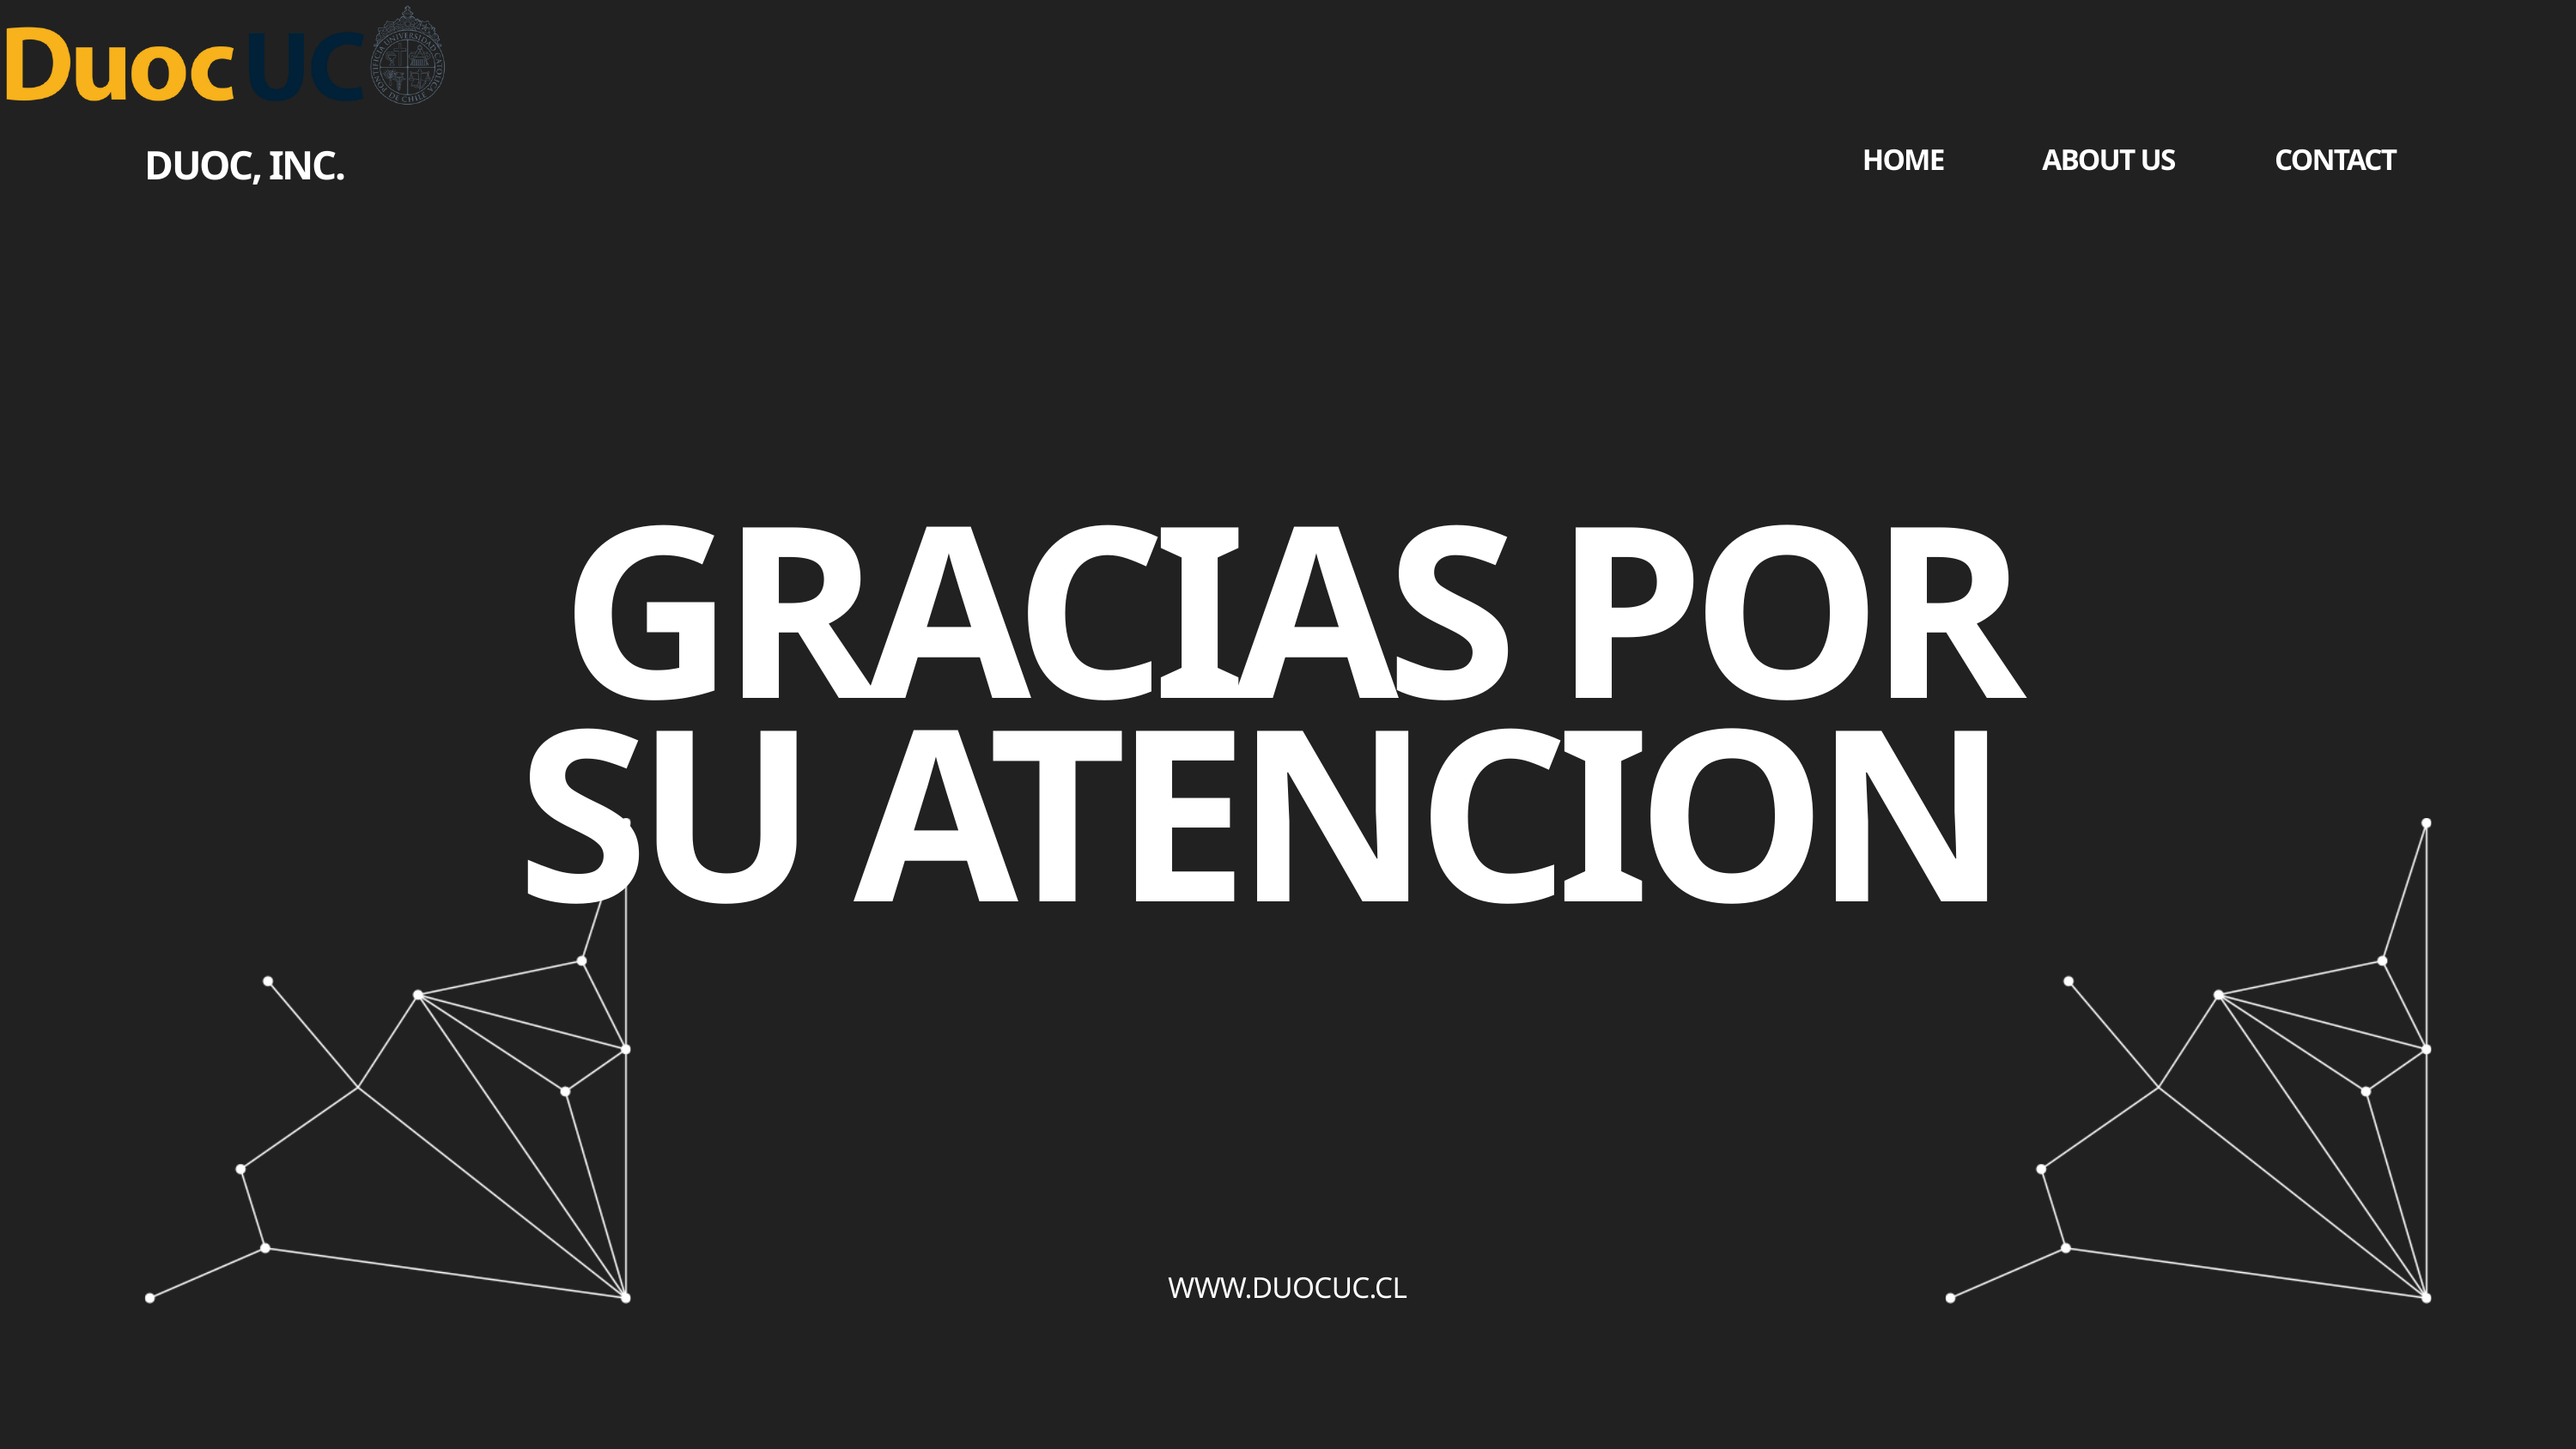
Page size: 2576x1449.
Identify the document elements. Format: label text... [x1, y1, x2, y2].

text_box [0, 0, 451, 111]
text_box [144, 818, 631, 1304]
text_box ABOUT US [2014, 151, 2204, 176]
text_box WWW.DUOCUC.CL [1005, 1267, 1571, 1305]
text_box HOME [1831, 151, 1978, 176]
text_box DUOC, INC. [144, 154, 536, 188]
text_box GRACIAS POR SU ATENCION [495, 543, 2081, 949]
text_box CONTACT [2241, 151, 2432, 176]
text_box [1945, 818, 2432, 1304]
